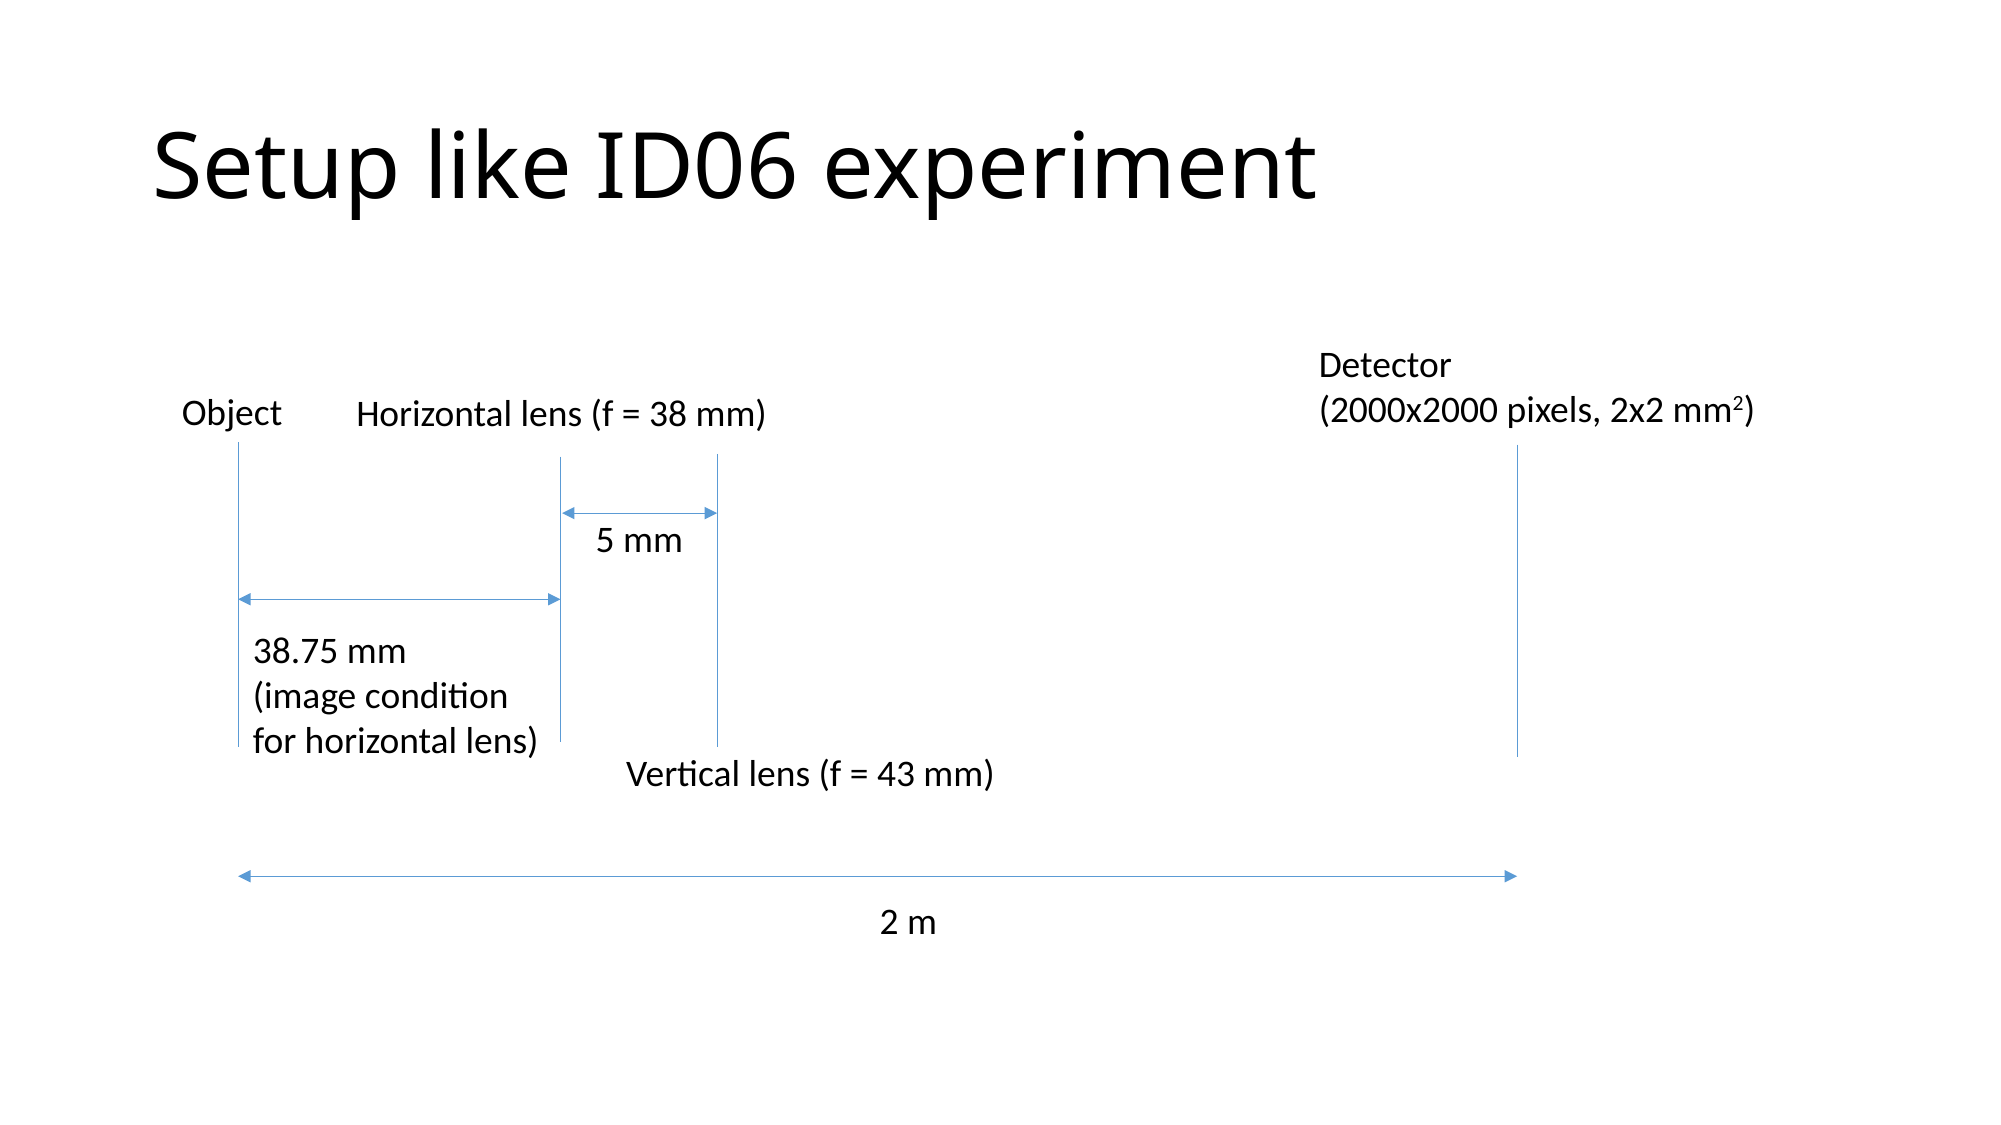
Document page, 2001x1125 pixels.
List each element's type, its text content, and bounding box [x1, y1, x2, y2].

text_box Object [167, 380, 299, 440]
text_box 2 m [864, 889, 953, 950]
text_box 5 mm [580, 514, 699, 568]
title Setup like ID06 experiment [137, 59, 1863, 278]
text_box 38.75 mm (image condition for horizontal lens) [238, 618, 560, 769]
text_box Detector (2000x2000 pixels, 2x2 mm2) [1303, 332, 1770, 437]
text_box Horizontal lens (f = 38 mm) [341, 381, 783, 442]
text_box 5 mm [580, 507, 699, 513]
text_box Vertical lens (f = 43 mm) [611, 742, 1011, 802]
